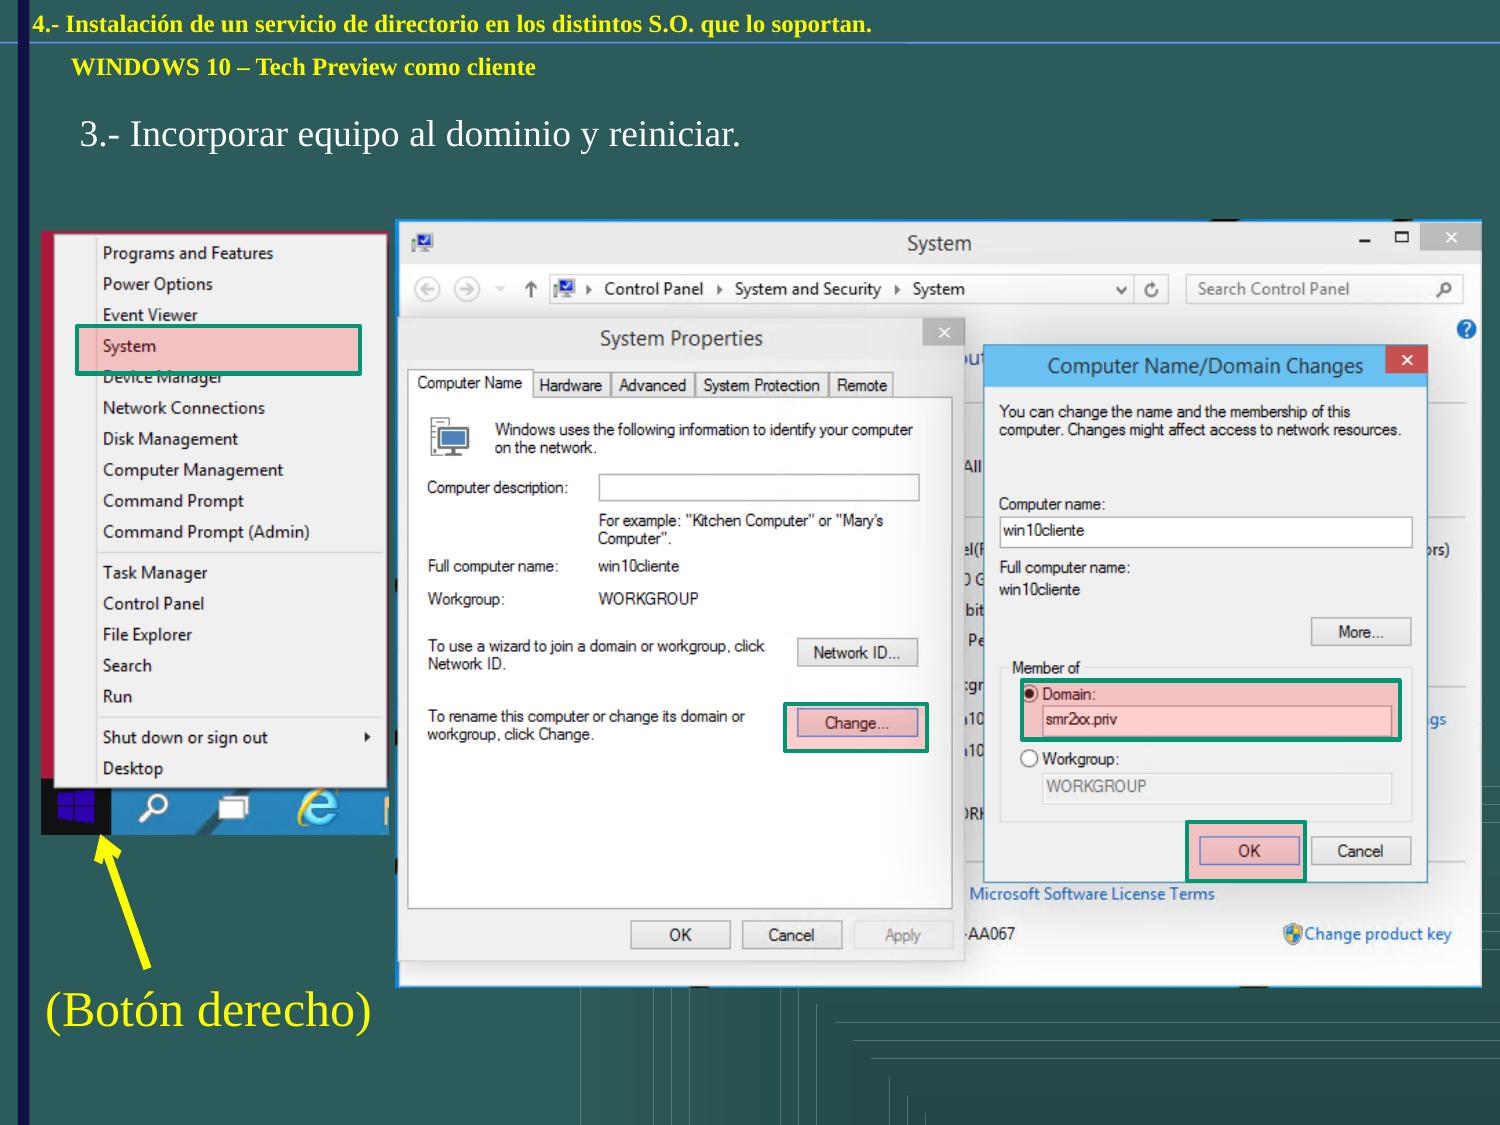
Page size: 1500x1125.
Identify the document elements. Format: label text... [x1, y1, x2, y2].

text_box WINDOWS 10 – Tech Preview como cliente [56, 42, 552, 88]
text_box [100, 833, 148, 969]
text_box 4.- Instalación de un servicio de directorio en los distintos S.O. que lo soportan. [17, 0, 1329, 45]
text_box (Botón derecho) [30, 968, 388, 1044]
picture [41, 231, 389, 835]
text_box 3.- Incorporar equipo al dominio y reiniciar. [64, 101, 1306, 207]
picture [395, 219, 1482, 988]
